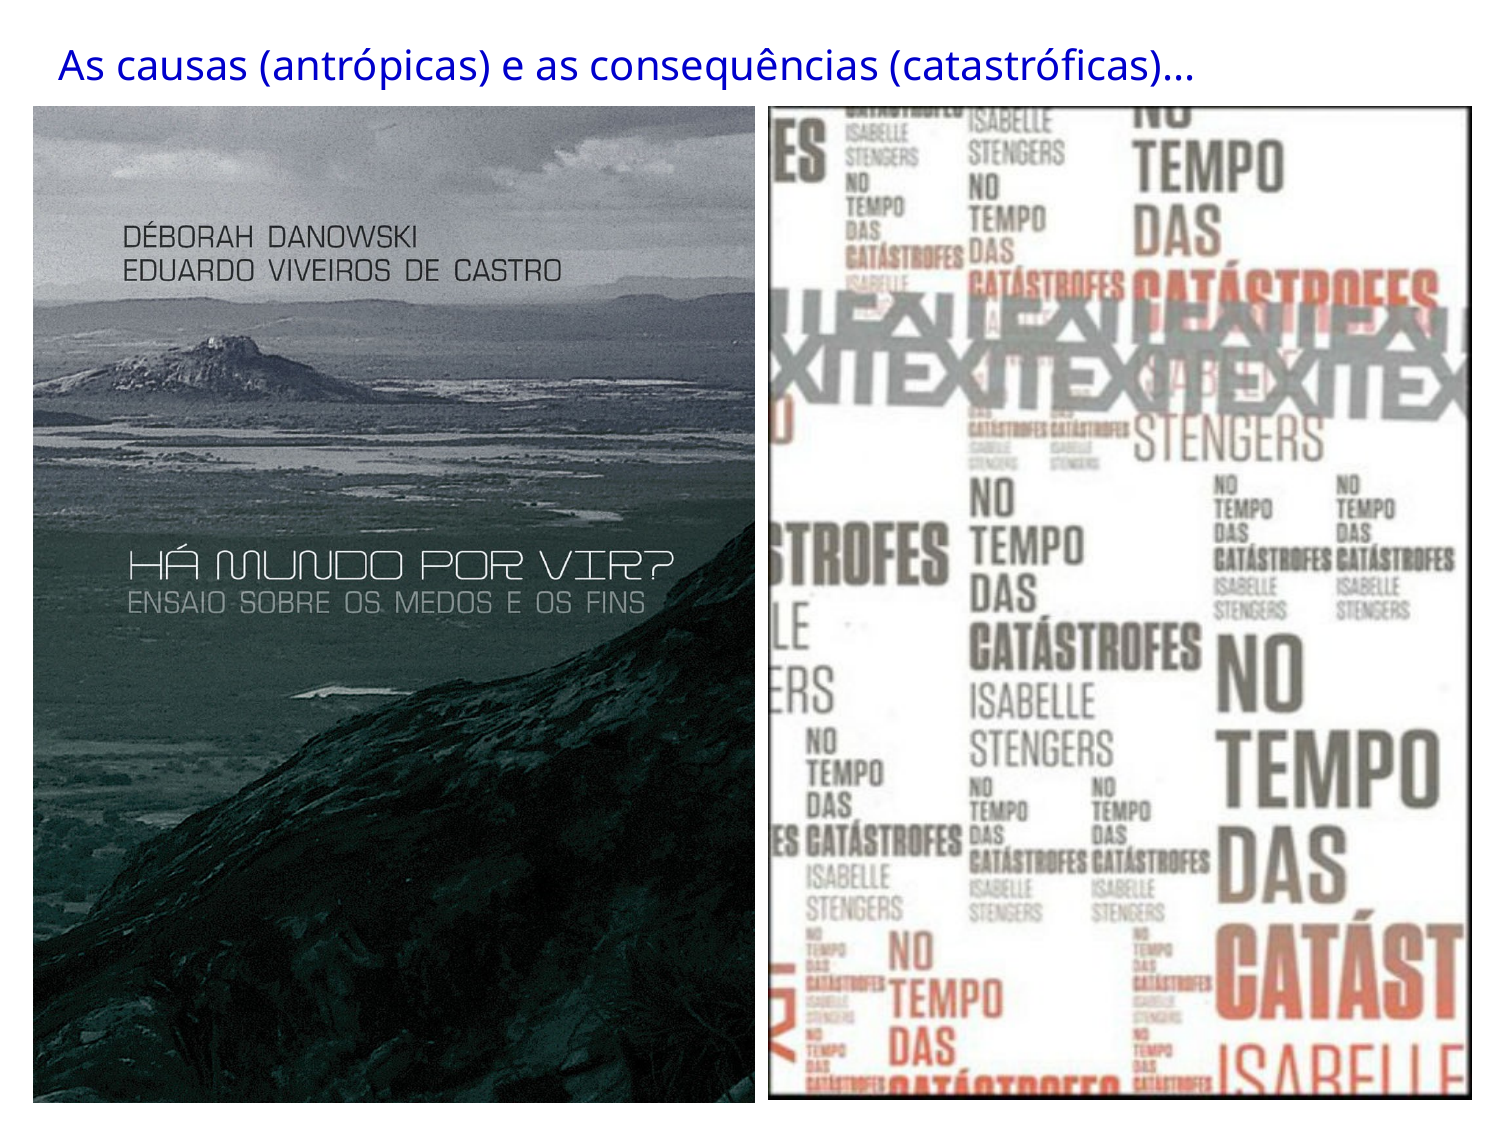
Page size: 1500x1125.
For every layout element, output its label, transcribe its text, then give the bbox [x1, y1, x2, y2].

text_box As causas (antrópicas) e as consequências (catastróficas)... [43, 30, 1462, 96]
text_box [33, 106, 1473, 1103]
